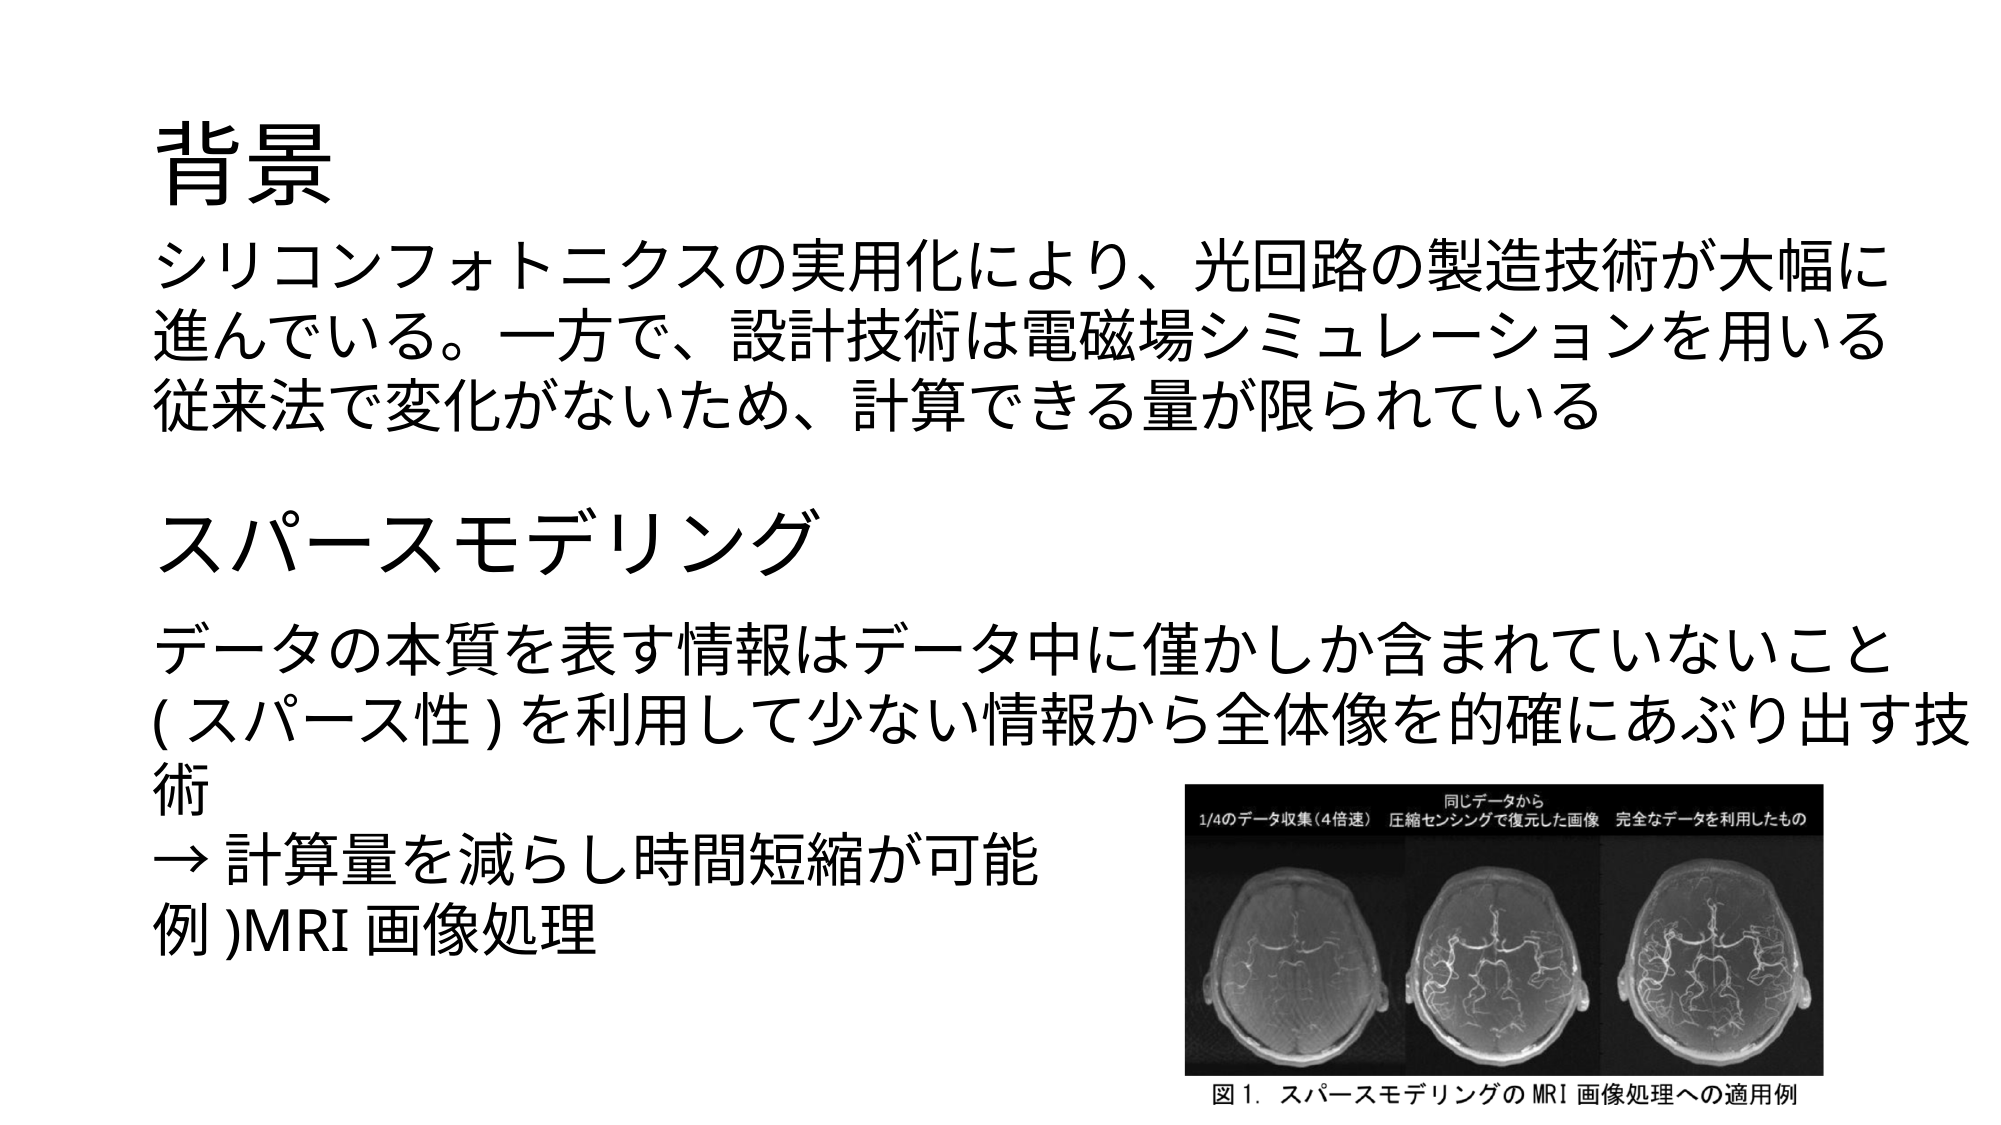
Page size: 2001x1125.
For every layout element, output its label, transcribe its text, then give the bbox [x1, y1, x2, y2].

title 背景 [137, 59, 1863, 221]
text_box データの本質を表す情報はデータ中に僅かしか含まれていないこと(スパース性)を利用して少ない情報から全体像を的確にあぶり出す技術 →計算量を減らし時間短縮が可能 例)MRI画像処理 [137, 605, 2000, 971]
text_box スパースモデリング [137, 438, 1863, 605]
text_box シリコンフォトニクスの実用化により、光回路の製造技術が大幅に進んでいる。一方で、設計技術は電磁場シミュレーションを用いる従来法で変化がないため、計算できる量が限られている [137, 221, 1935, 447]
picture [1145, 774, 1863, 1105]
